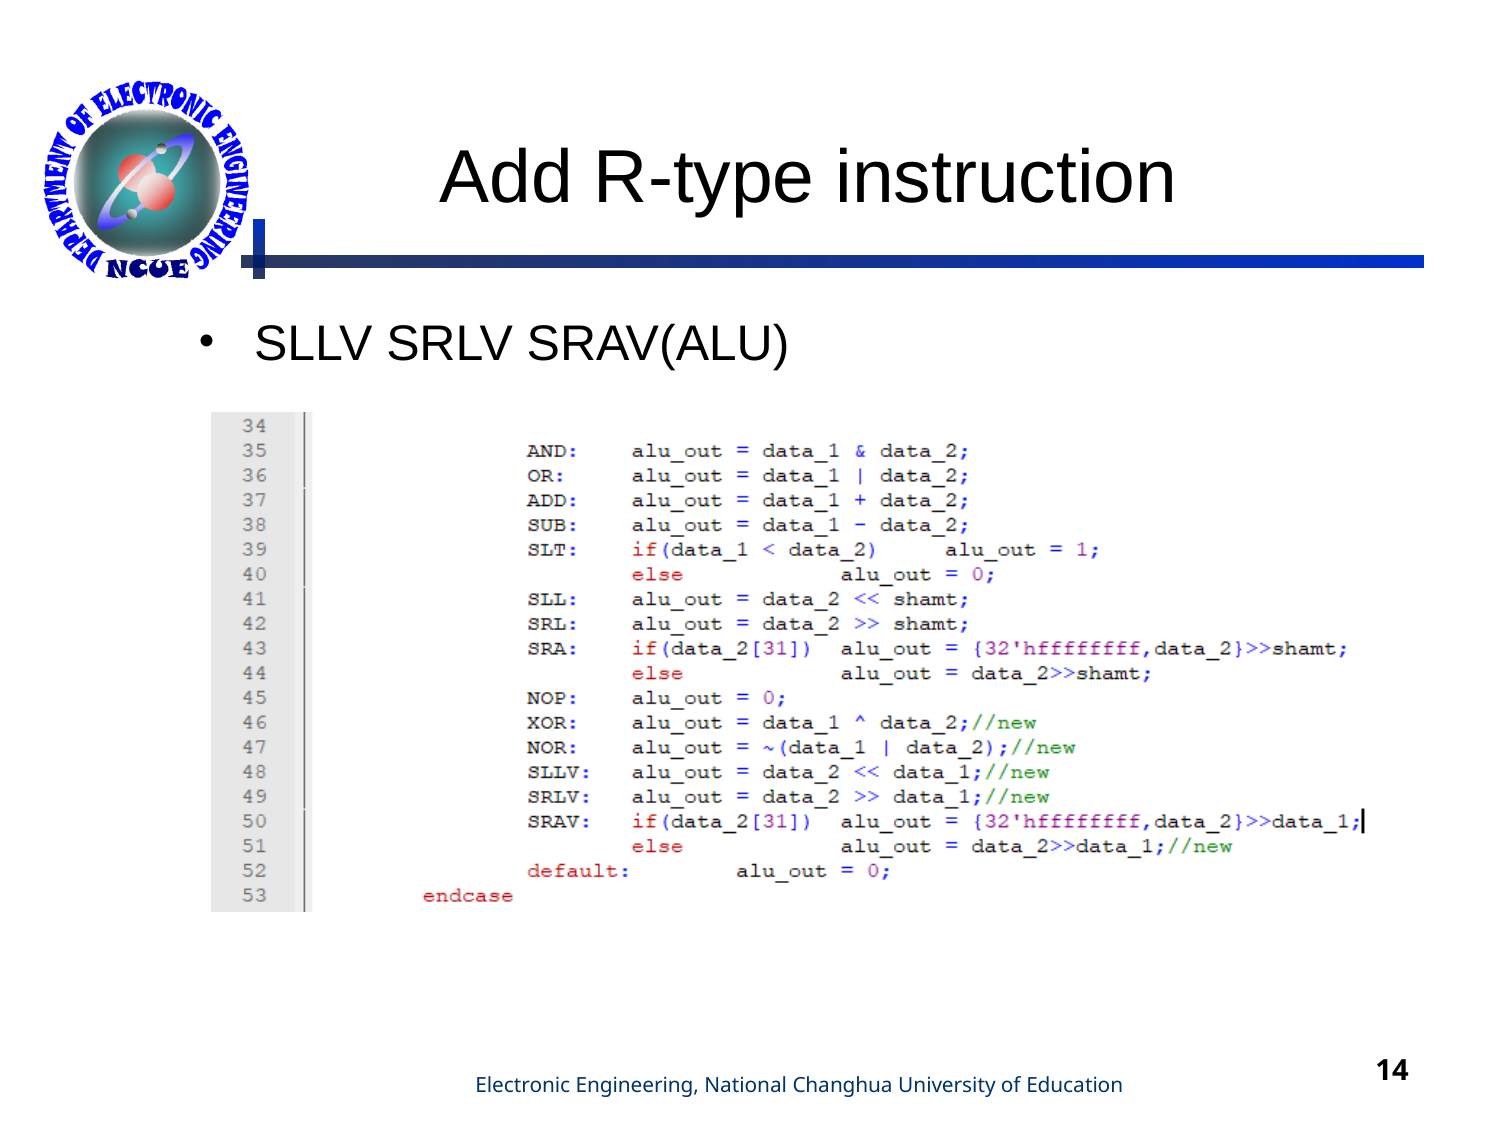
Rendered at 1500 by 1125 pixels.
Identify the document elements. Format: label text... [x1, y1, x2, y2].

picture [41, 78, 251, 291]
title Add R-type instruction [125, 75, 1282, 271]
slide_number 14 [1074, 1024, 1424, 1099]
footer Electronic Engineering, National Changhua University of Education [206, 1046, 1387, 1121]
picture [211, 412, 1382, 912]
list SLLV SRLV SRAV(ALU) [183, 302, 1411, 988]
